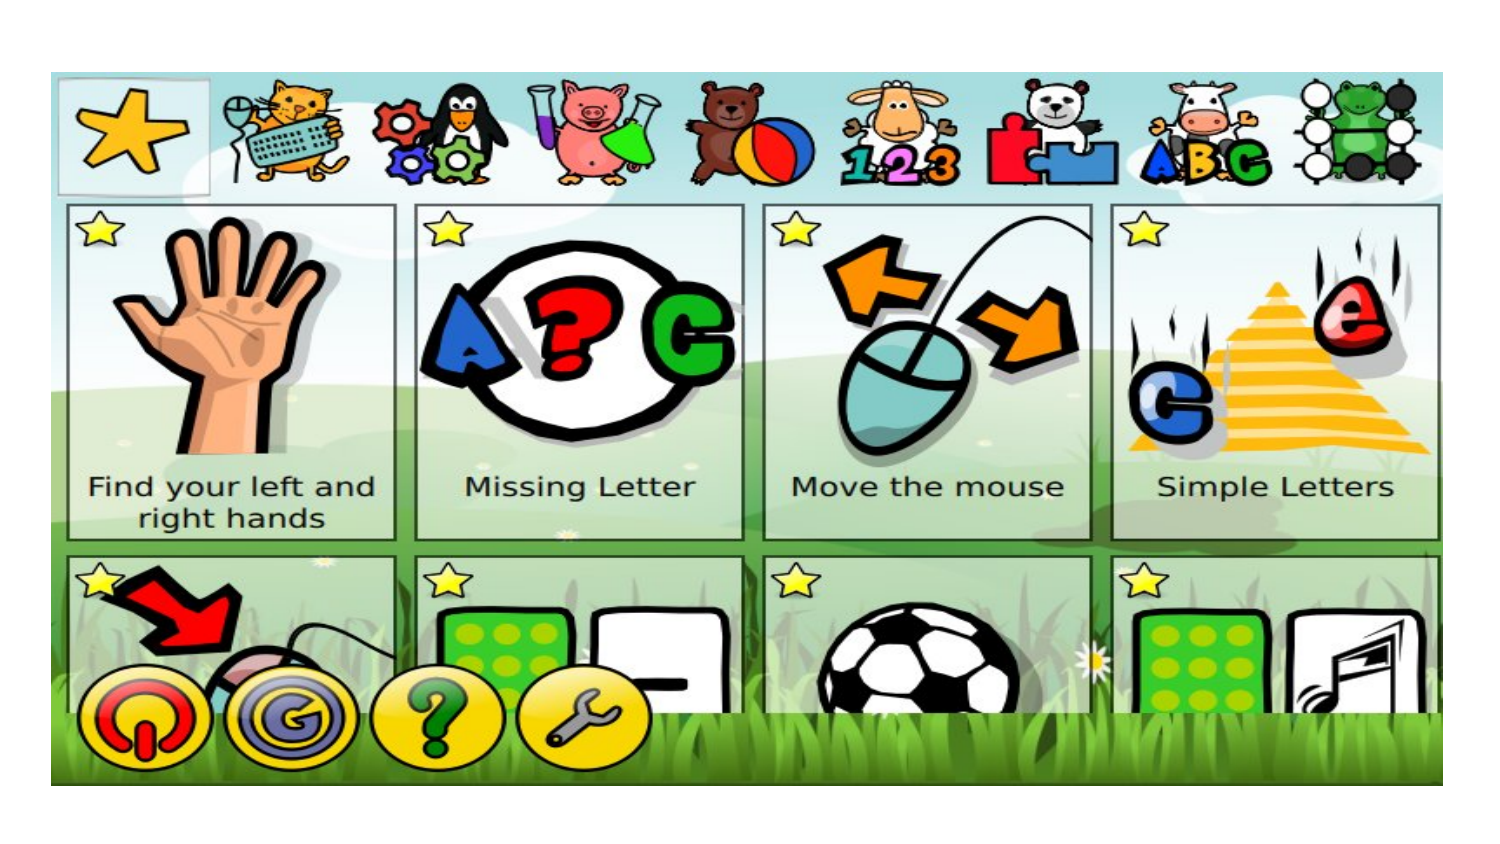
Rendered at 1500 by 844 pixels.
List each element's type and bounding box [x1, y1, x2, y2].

picture [50, 72, 1443, 786]
